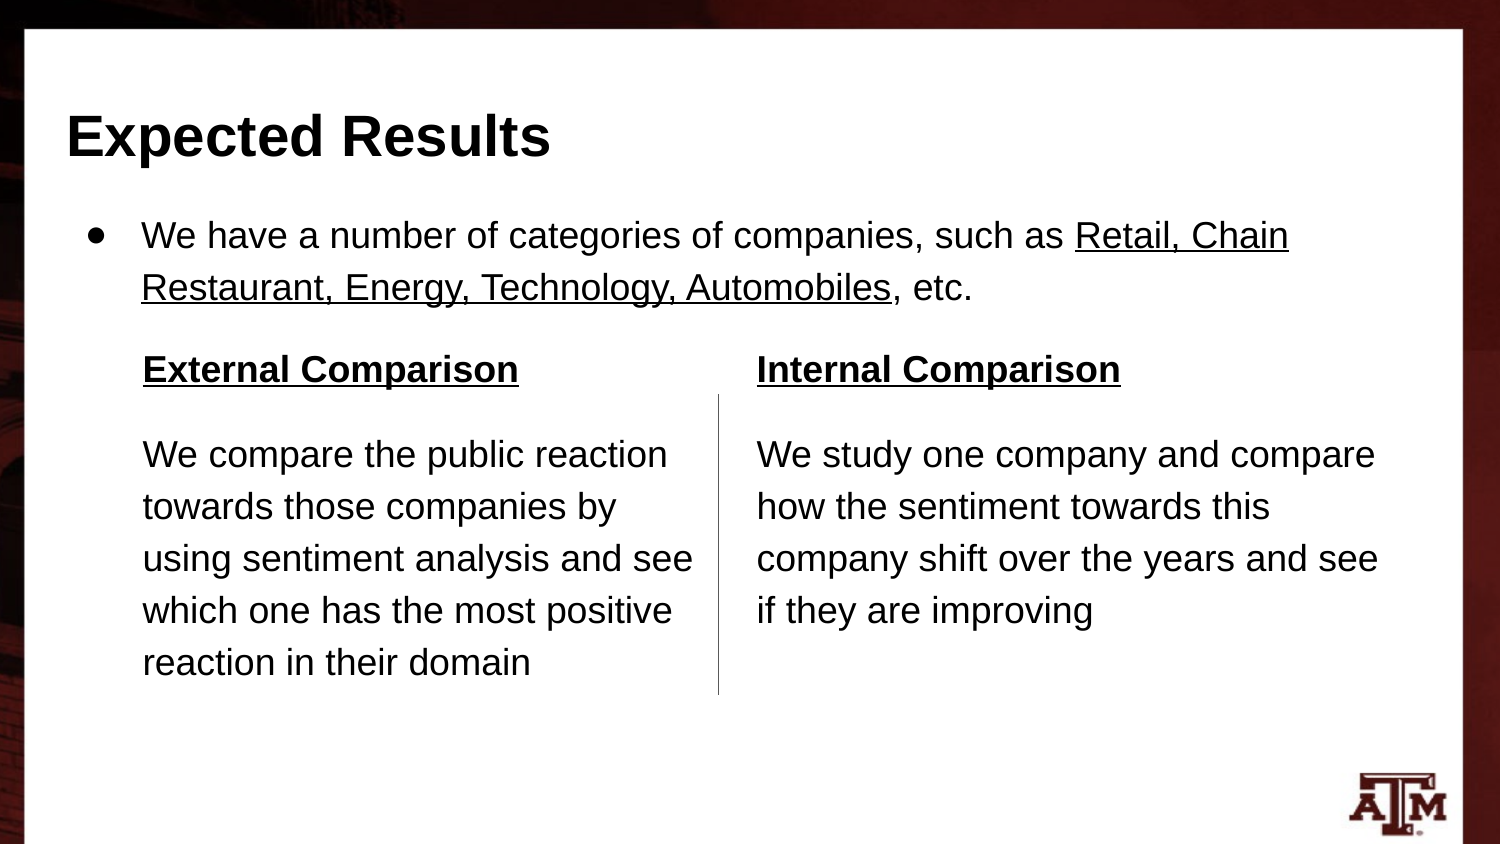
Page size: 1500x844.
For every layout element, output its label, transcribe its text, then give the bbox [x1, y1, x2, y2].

title Expected Results [51, 72, 1449, 167]
text_box Internal Comparison We study one company and compare how the sentiment towards this company shift over the years and see if they are improving [741, 323, 1423, 816]
text_box External Comparison We compare the public reaction towards those companies by using sentiment analysis and see which one has the most positive reaction in their domain [127, 323, 731, 816]
picture [0, 0, 1500, 844]
list We have a number of categories of companies, such as Retail, Chain Restaurant, Energy, Technology, Automobiles, etc. [51, 189, 1449, 750]
